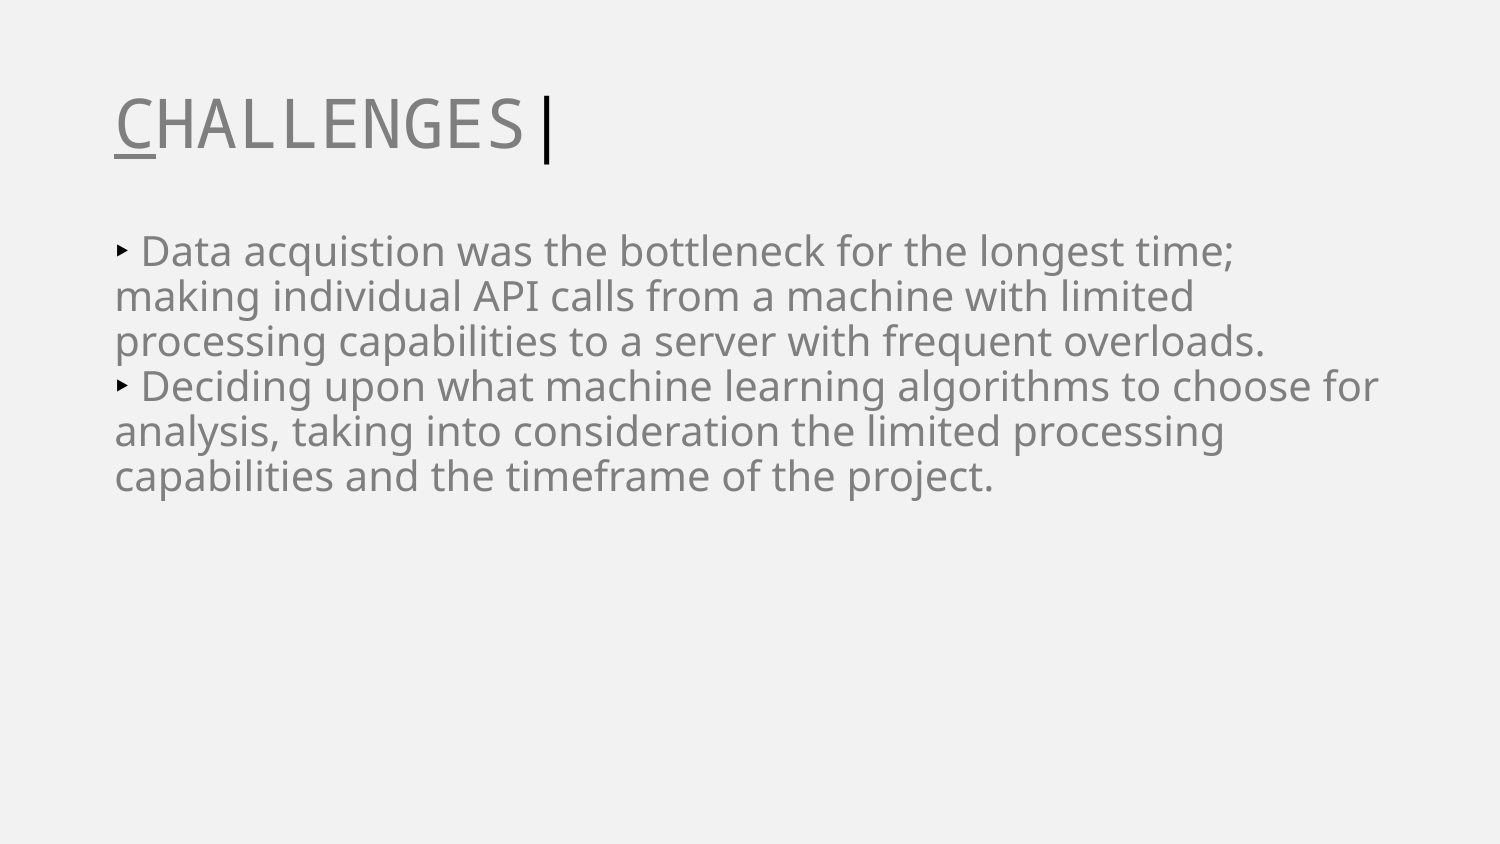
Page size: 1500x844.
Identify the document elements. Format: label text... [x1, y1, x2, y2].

title CHALLENGES| [103, 44, 1397, 208]
list ‣ Data acquistion was the bottleneck for the longest time; making individual API calls from a machine with limited processing capabilities to a server with frequent overloads. ‣ Deciding upon what machine learning algorithms to choose for analysis, taking into consideration the limited processing capabilities and the timeframe of the project. [103, 224, 1397, 760]
